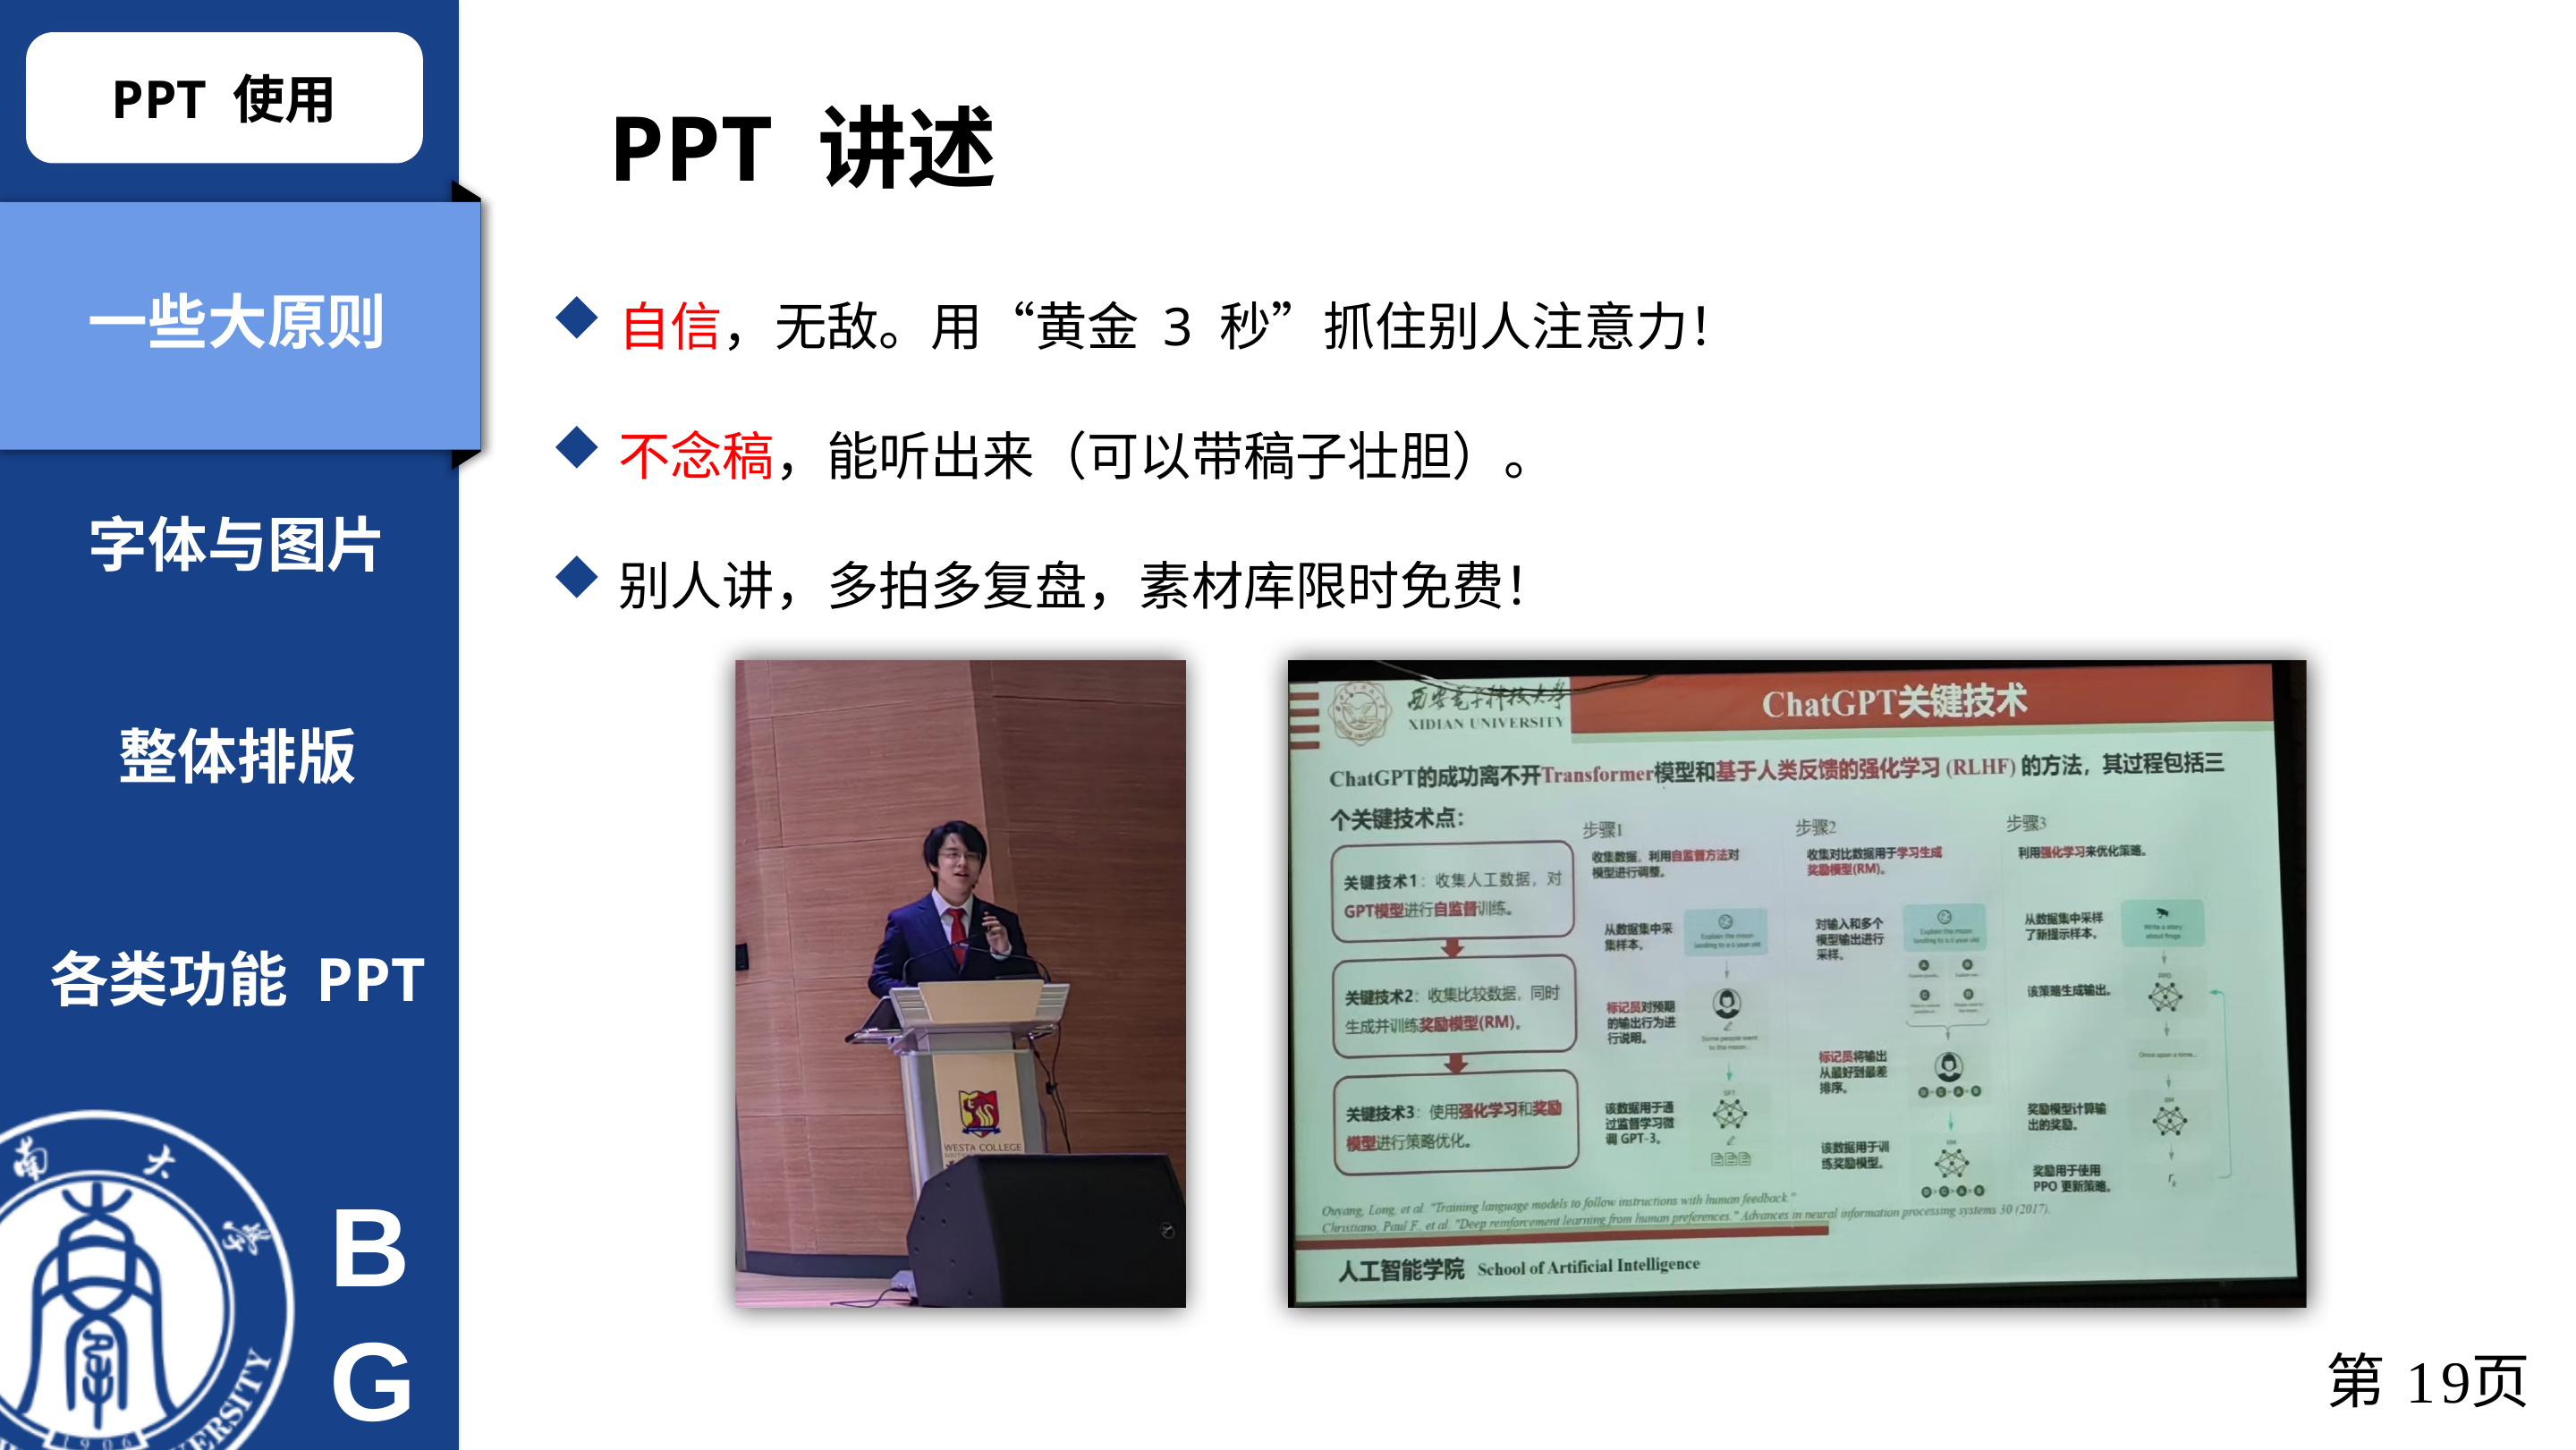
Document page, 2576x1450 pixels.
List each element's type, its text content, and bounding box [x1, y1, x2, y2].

list 一些大原则 [0, 258, 449, 384]
picture [1287, 660, 2307, 1308]
list 自信，无敌。用“黄金 3 秒”抓住别人注意力！ 不念稿，能听出来（可以带稿子壮胆）。 别人讲，多拍多复盘，素材库限时免费！ [512, 267, 2342, 776]
list PPT 讲述 [569, 86, 2399, 218]
list PPT 使用 [26, 39, 423, 157]
list 整体排版 [0, 692, 449, 818]
list 各类功能 PPT [0, 915, 449, 1042]
list 字体与图片 [0, 480, 449, 606]
picture [735, 660, 1186, 1308]
slide_number 第18页 [2089, 1336, 2545, 1425]
